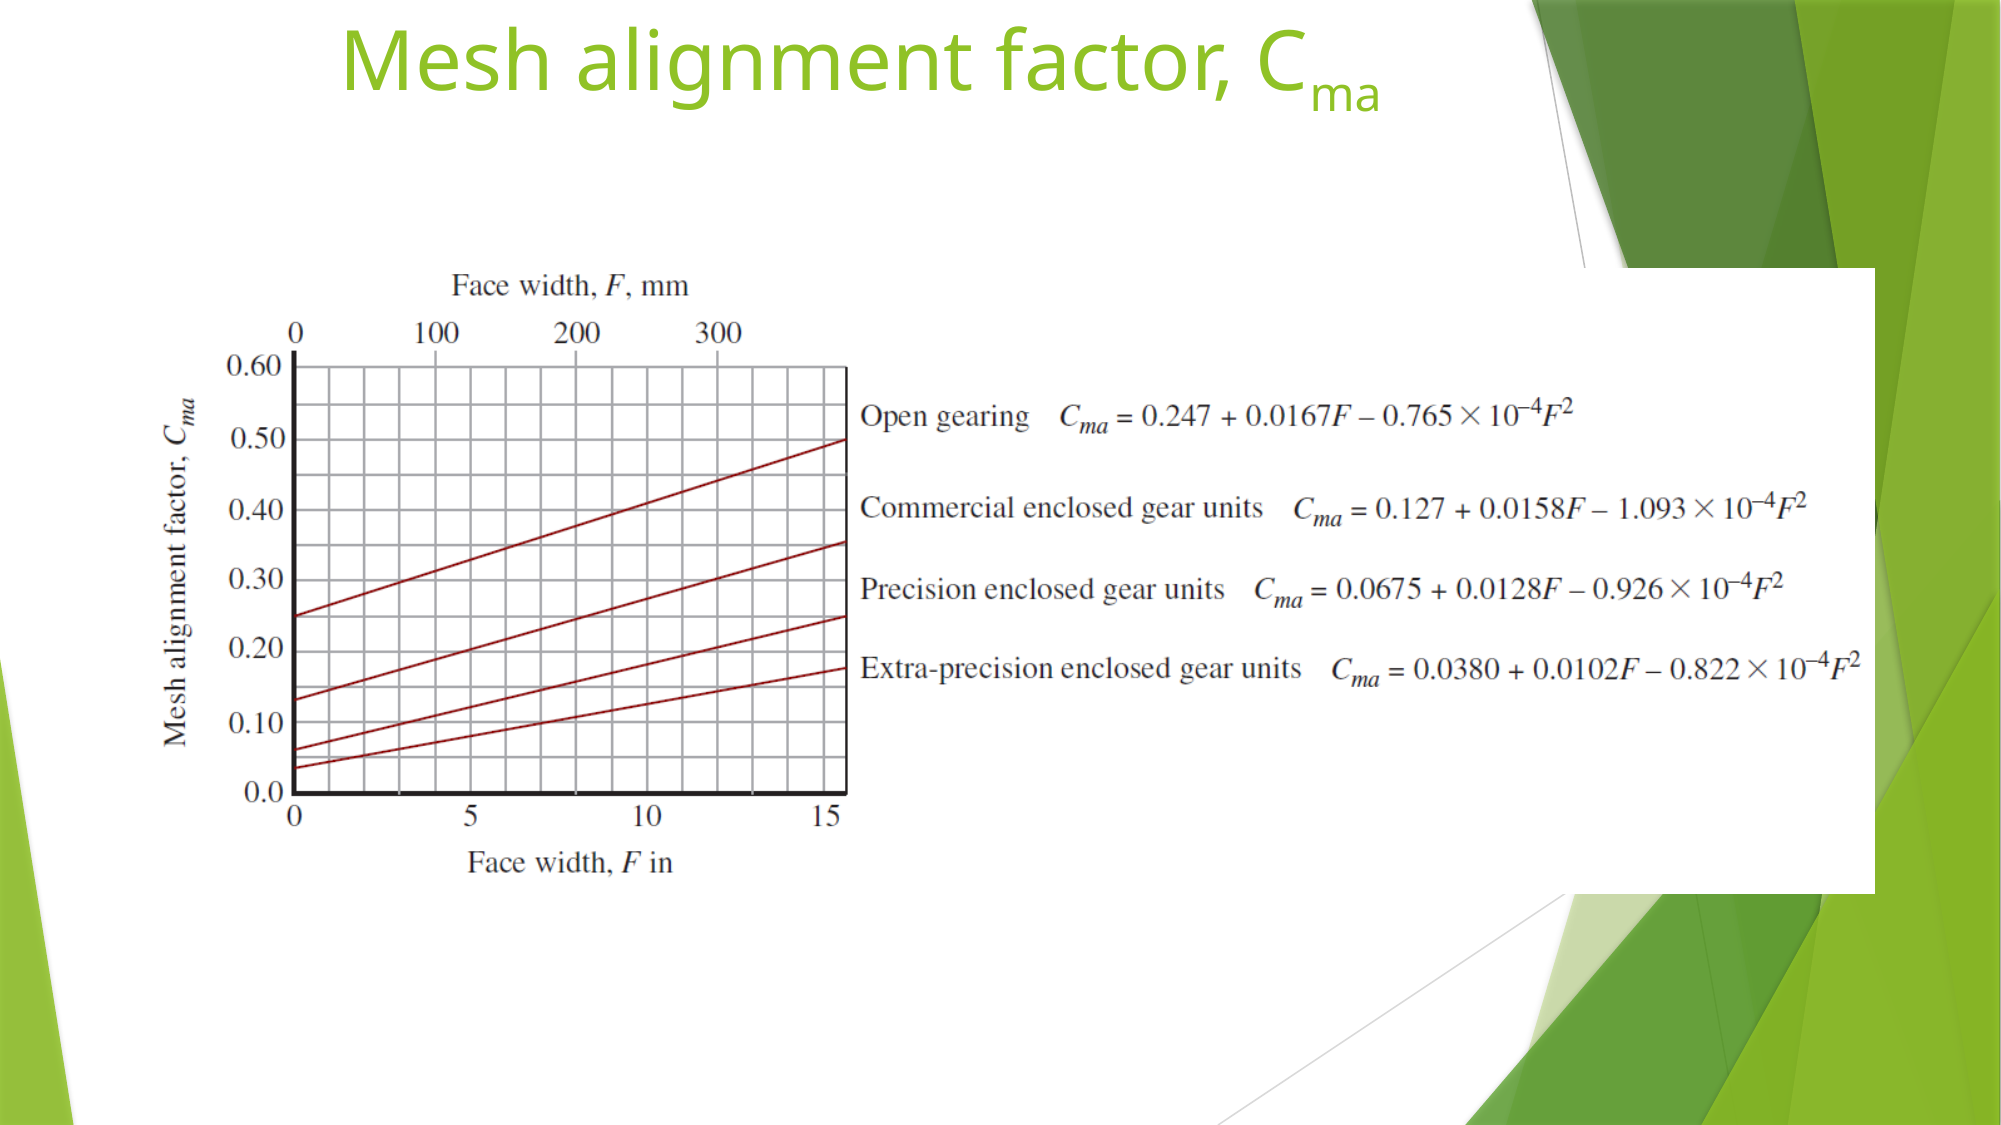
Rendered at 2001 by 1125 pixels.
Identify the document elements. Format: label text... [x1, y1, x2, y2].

picture [125, 268, 1875, 894]
title Mesh alignment factor, Cma [324, 0, 1675, 163]
